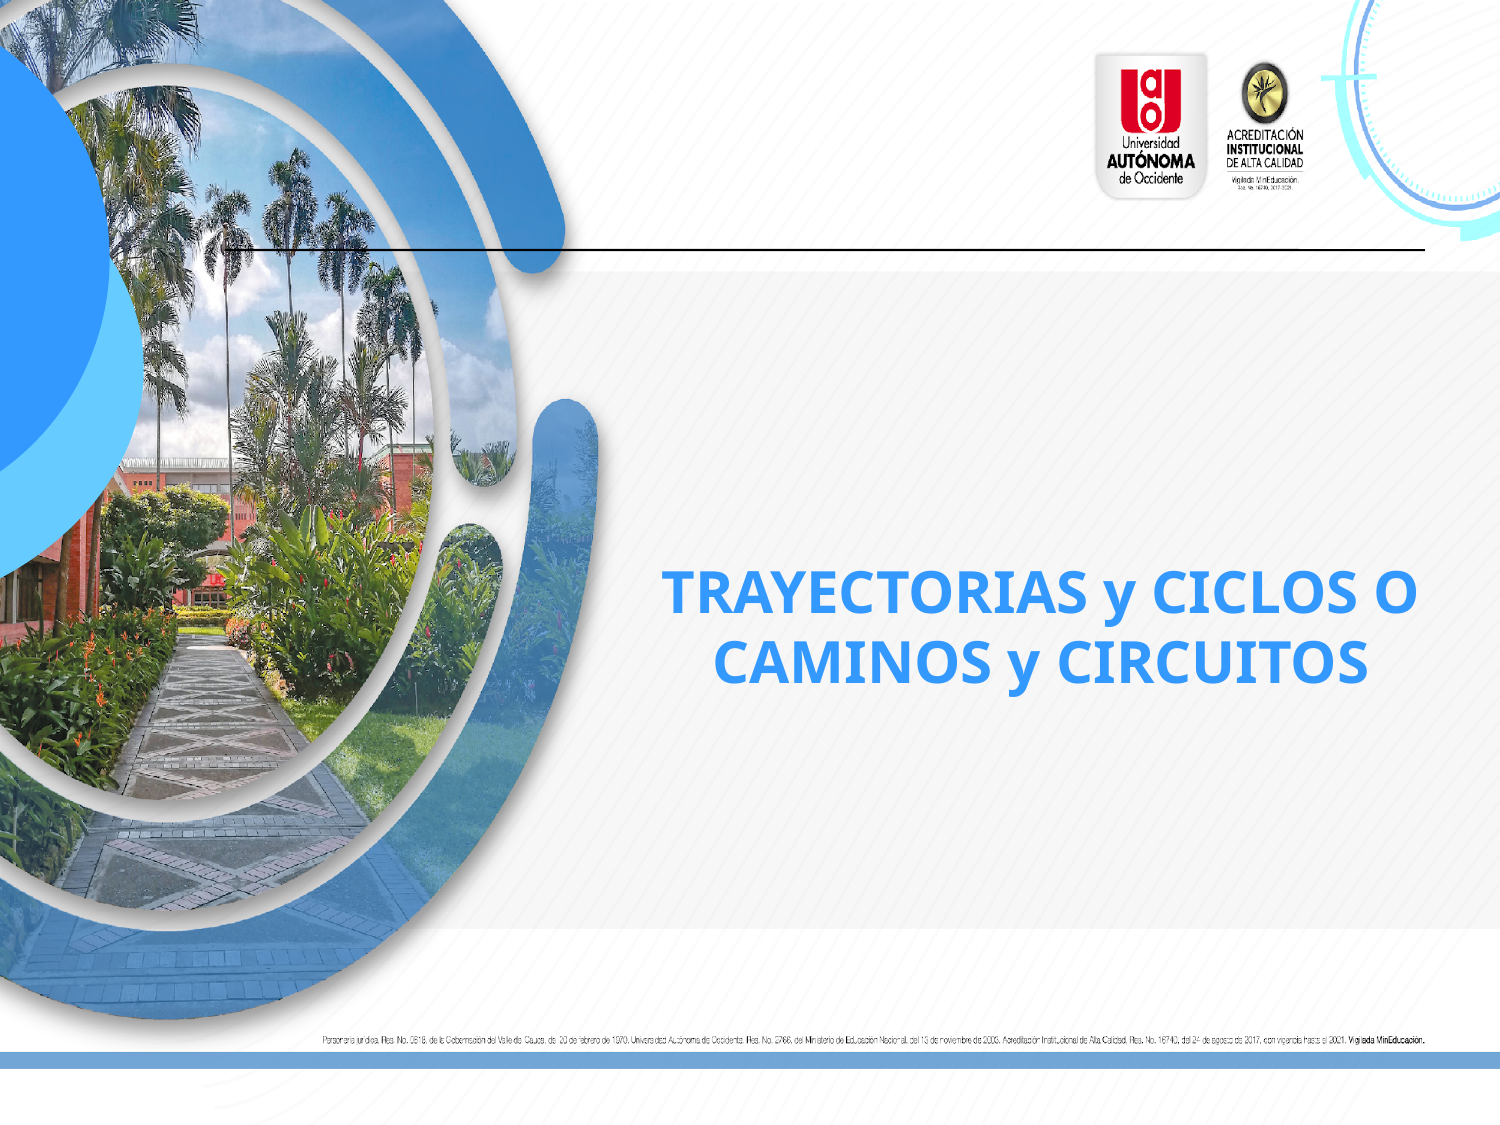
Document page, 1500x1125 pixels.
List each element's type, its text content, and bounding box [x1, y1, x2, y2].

picture [0, 0, 1500, 1125]
text_box TRAYECTORIAS y CICLOS O CAMINOS y CIRCUITOS [585, 547, 1496, 703]
